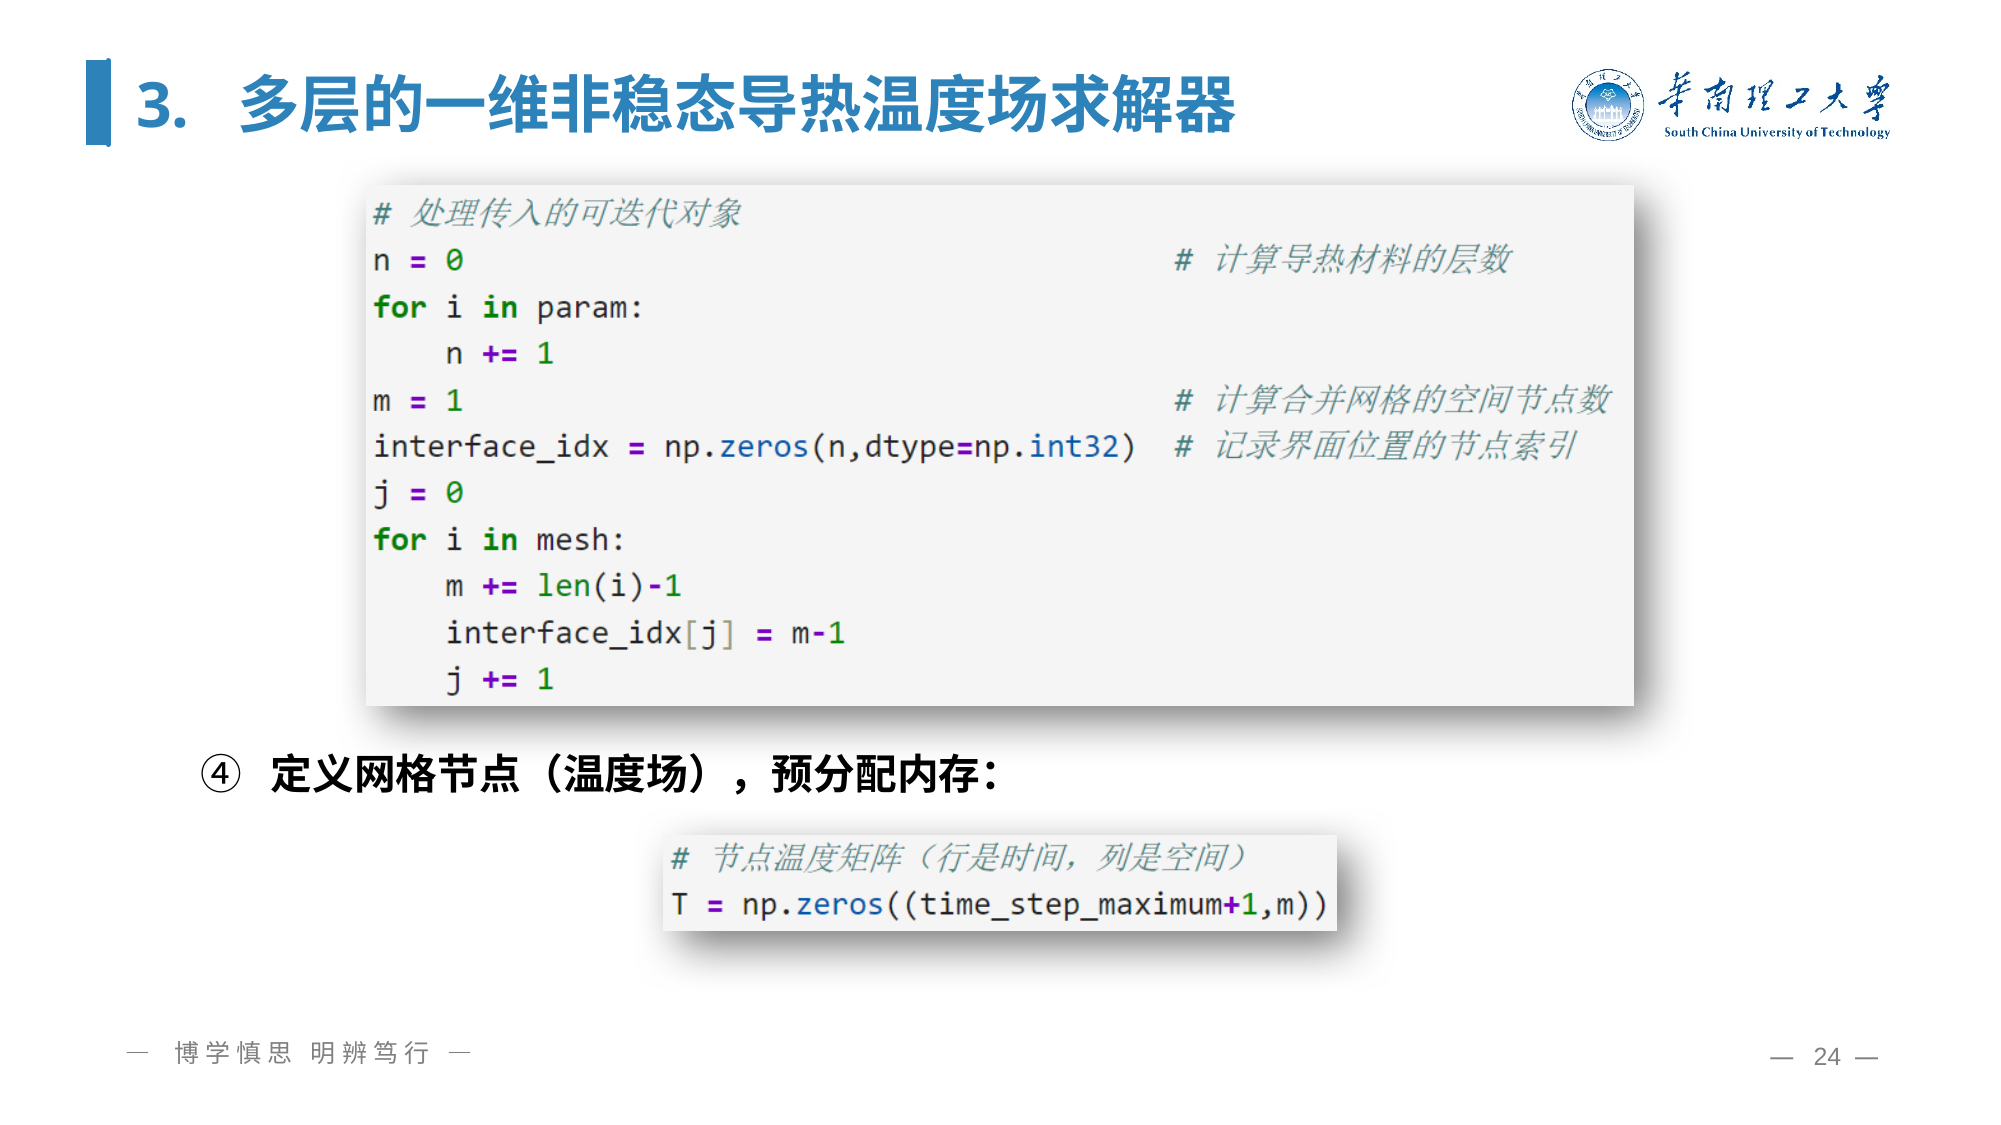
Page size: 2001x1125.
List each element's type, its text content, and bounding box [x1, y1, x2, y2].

slide_number — 24 — [1731, 1027, 1918, 1083]
picture [1572, 69, 1890, 141]
list ④ 定义网格节点（温度场），预分配内存： [110, 185, 1890, 1007]
picture [366, 185, 1634, 706]
title 3. 多层的一维非稳态导热温度场求解器 [136, 60, 1544, 145]
picture [663, 835, 1337, 931]
footer — 博学慎思 明辨笃行 — [110, 1022, 786, 1083]
